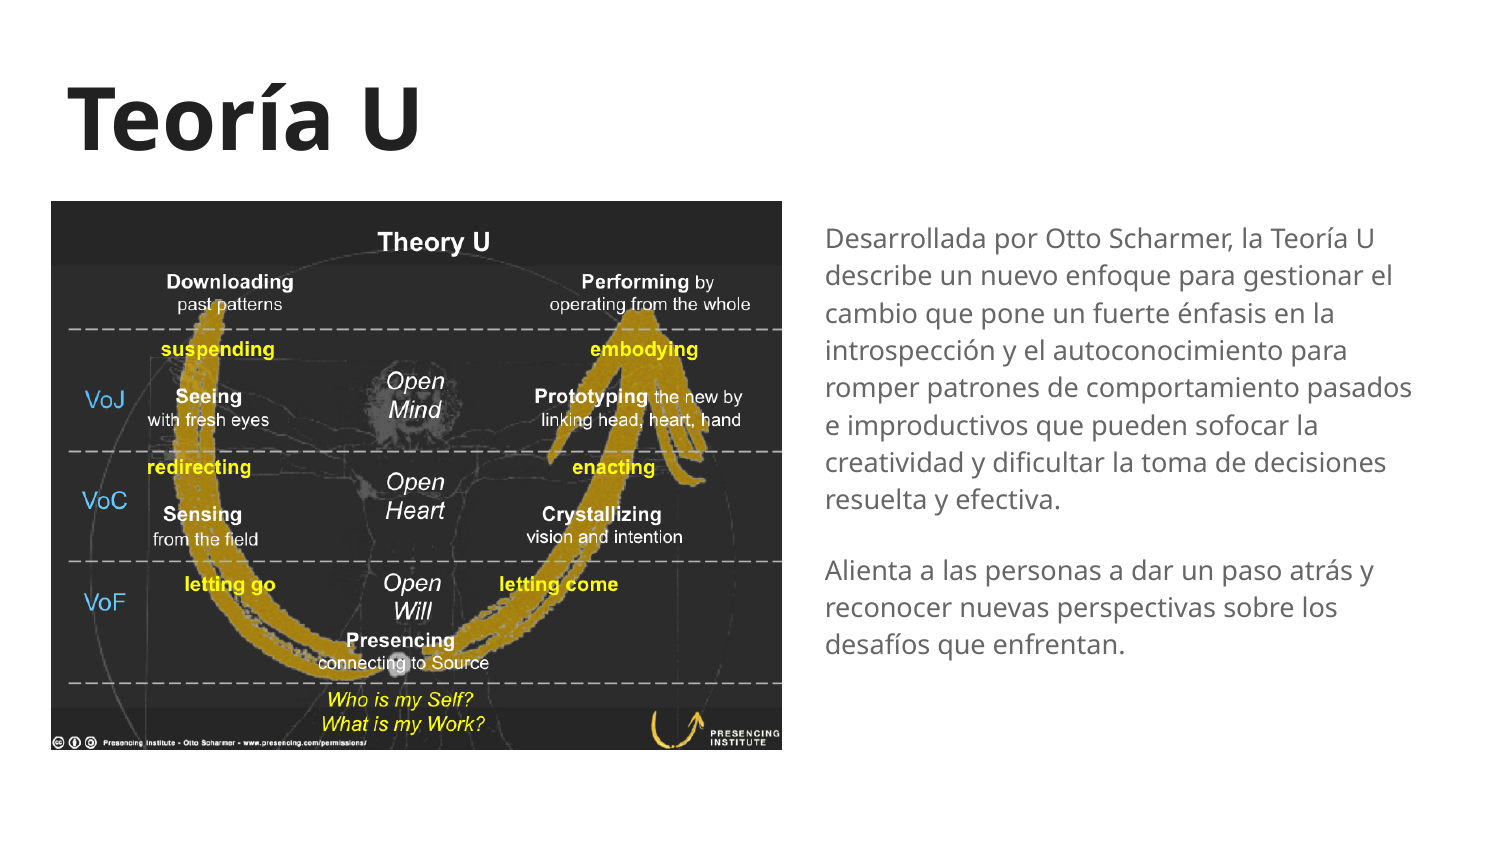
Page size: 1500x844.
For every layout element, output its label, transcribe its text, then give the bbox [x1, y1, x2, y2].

picture [50, 201, 782, 750]
title Teoría U [51, 48, 1449, 180]
list Desarrollada por Otto Scharmer, la Teoría U describe un nuevo enfoque para gestionar el cambio que pone un fuerte énfasis en la introspección y el autoconocimiento para romper patrones de comportamiento pasados e improductivos que pueden sofocar la creatividad y dificultar la toma de decisiones resuelta y efectiva. Alienta a las personas a dar un paso atrás y reconocer nuevas perspectivas sobre los desafíos que enfrentan. [809, 201, 1449, 750]
